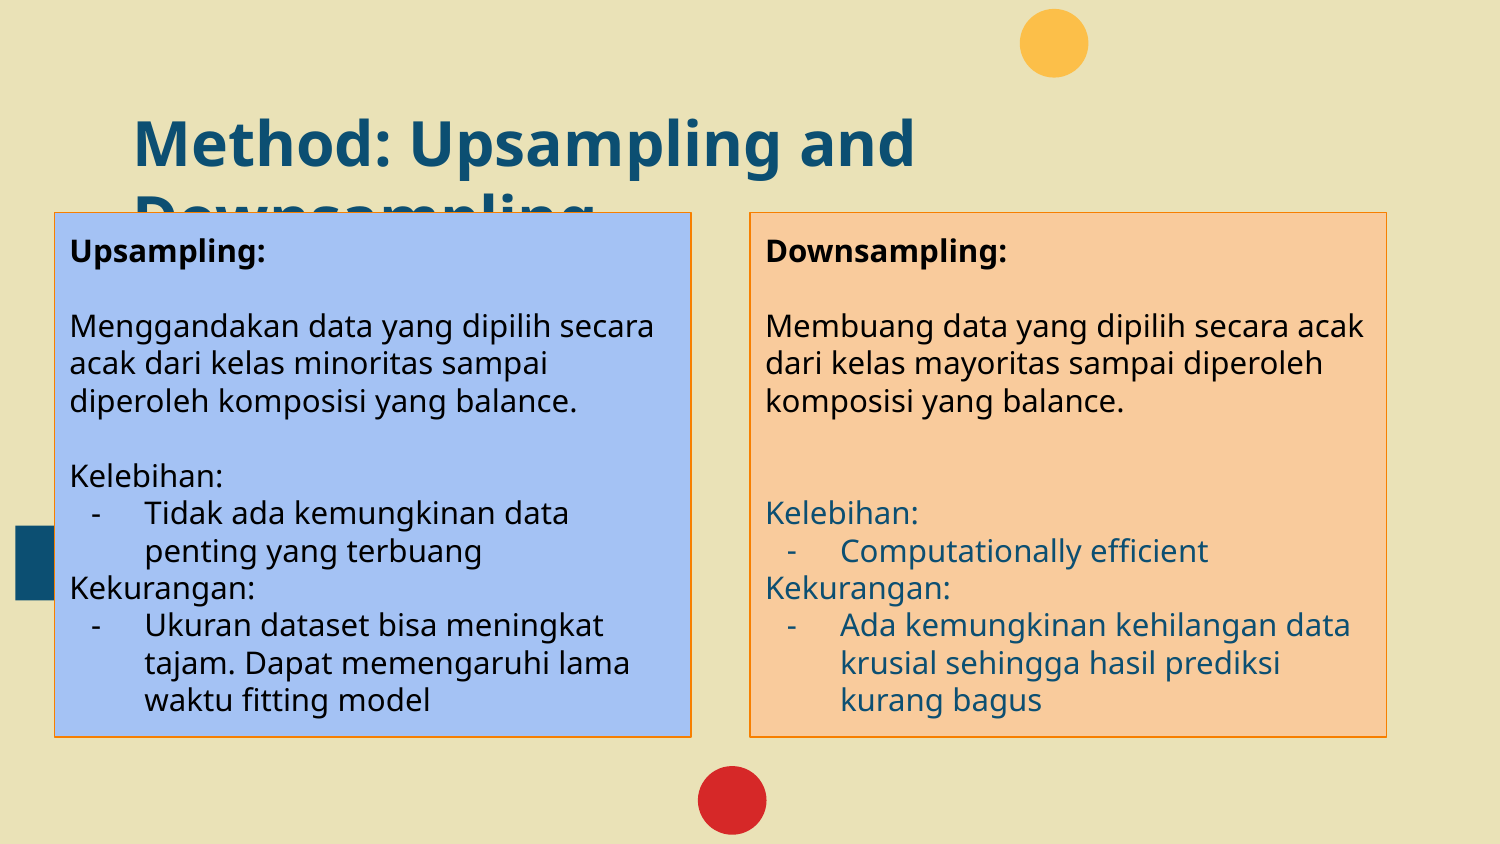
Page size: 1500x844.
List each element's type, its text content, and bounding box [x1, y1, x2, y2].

title Method: Upsampling and Downsampling [116, 88, 1383, 176]
text_box Downsampling: Membuang data yang dipilih secara acak dari kelas mayoritas sampai diperoleh komposisi yang balance. Kelebihan: Computationally efficient Kekurangan: Ada kemungkinan kehilangan data krusial sehingga hasil prediksi kurang bagus [750, 212, 1387, 737]
list [51, 176, 1449, 737]
text_box Upsampling: Menggandakan data yang dipilih secara acak dari kelas minoritas sampai diperoleh komposisi yang balance. Kelebihan: Tidak ada kemungkinan data penting yang terbuang Kekurangan: Ukuran dataset bisa meningkat tajam. Dapat memengaruhi lama waktu fitting model [54, 212, 692, 737]
